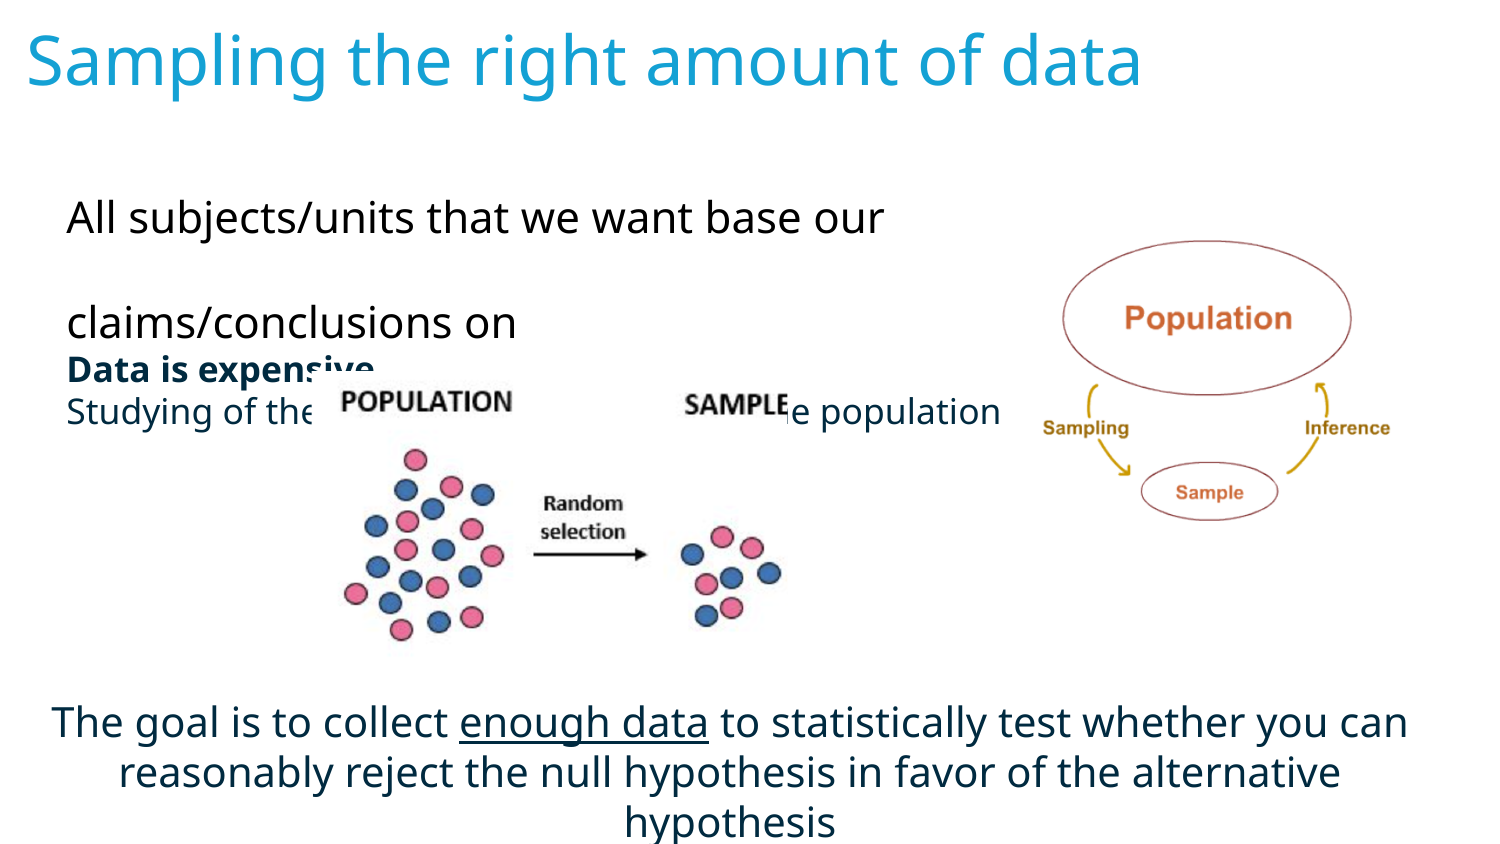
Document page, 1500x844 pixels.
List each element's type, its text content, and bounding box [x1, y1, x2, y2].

text_box All subjects/units that we want base our claims/conclusions on Data is expensive Studying of the sample -> Conclusion on the population [55, 131, 1261, 631]
text_box Sampling the right amount of data [15, 11, 1254, 107]
text_box The goal is to collect enough data to statistically test whether you can reasonably reject the null hypothesis in favor of the alternative hypothesis [29, 690, 1432, 830]
picture [1040, 240, 1394, 522]
picture [311, 371, 788, 679]
